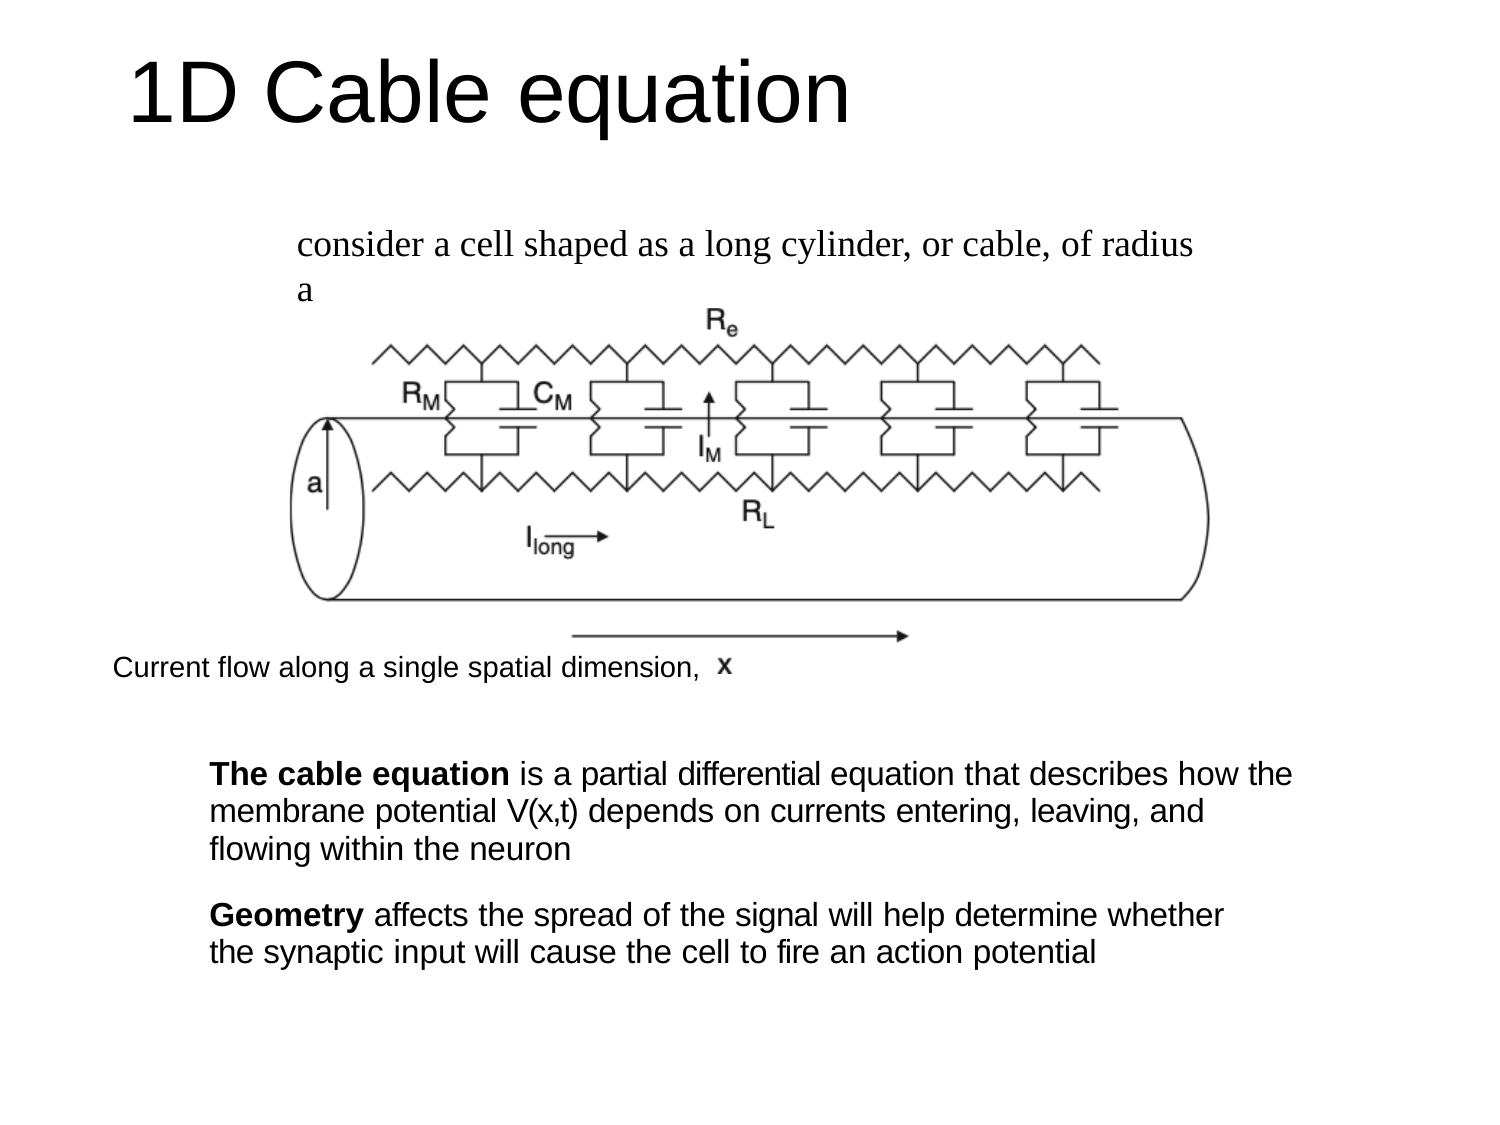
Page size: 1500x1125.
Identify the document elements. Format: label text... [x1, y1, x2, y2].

text_box consider a cell shaped as a long cylinder, or cable, of radius a [294, 216, 1219, 309]
text_box Current flow along a single spatial dimension, The cable equation is a partial differential equation that describes how the membrane potential V(x,t) depends on currents entering, leaving, and flowing within the neuron Geometry affects the spread of the signal will help determine whether the synaptic input will cause the cell to fire an action potential [110, 645, 1311, 971]
title 1D Cable equation [125, 32, 859, 223]
picture [289, 308, 1212, 675]
